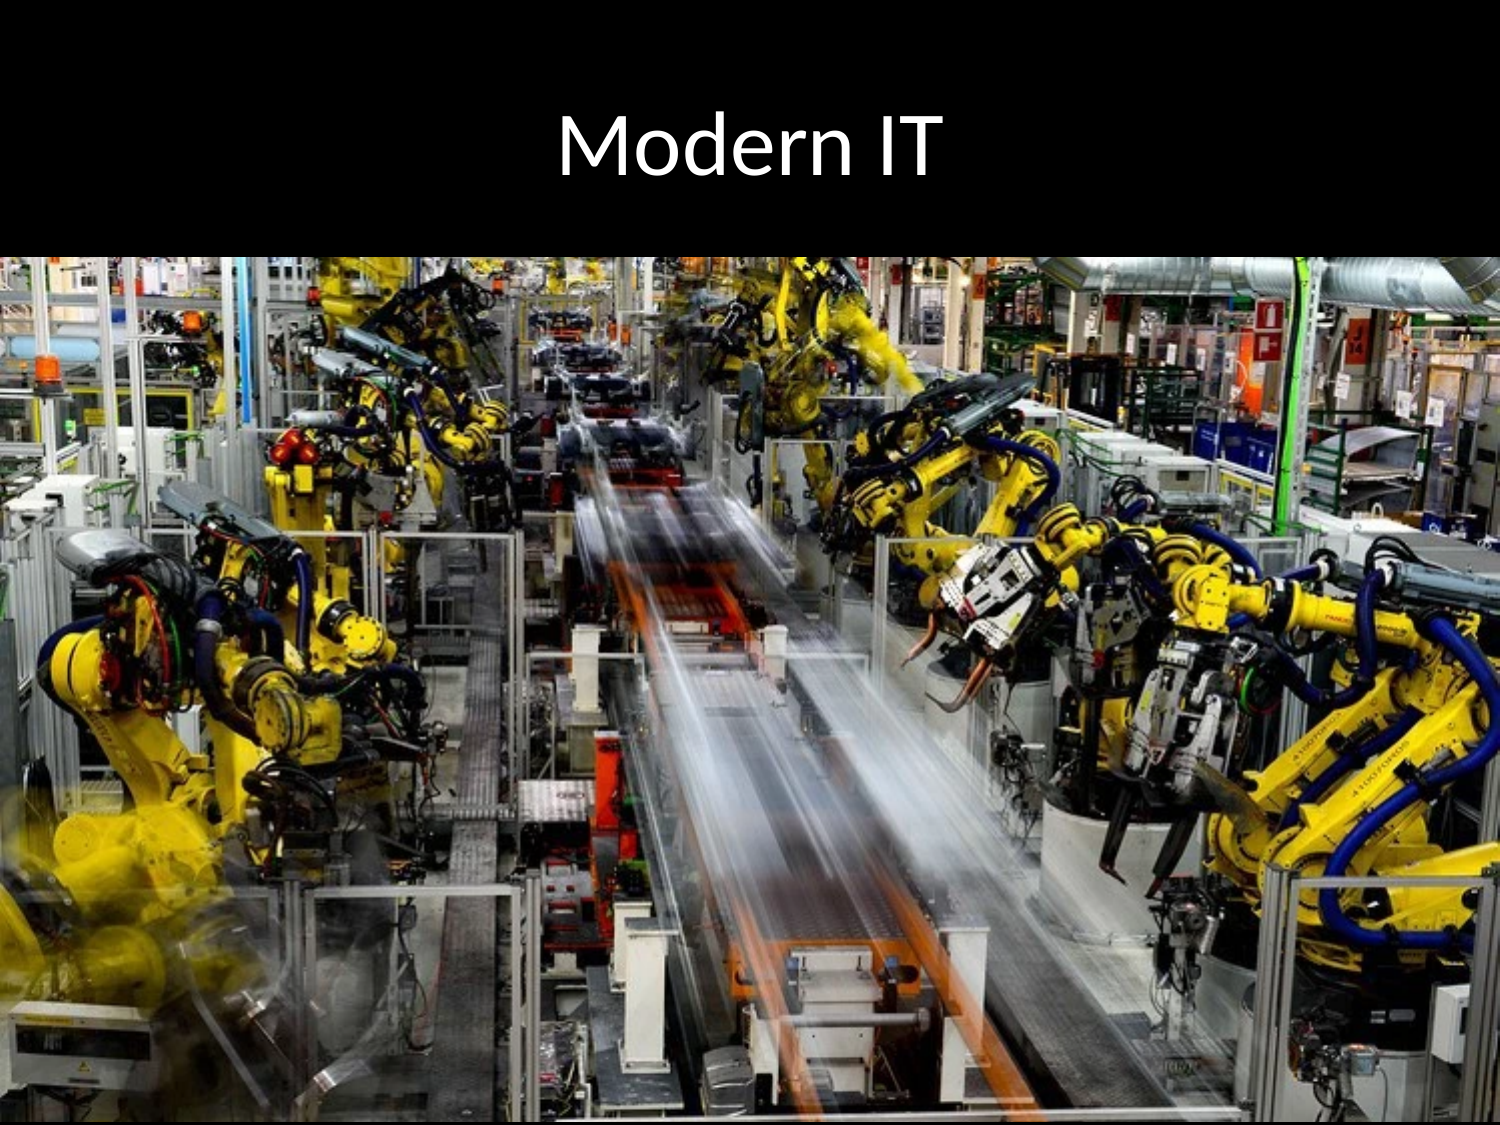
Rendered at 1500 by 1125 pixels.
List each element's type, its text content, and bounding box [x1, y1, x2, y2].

picture [0, 256, 1500, 1122]
title Modern IT [75, 45, 1425, 233]
